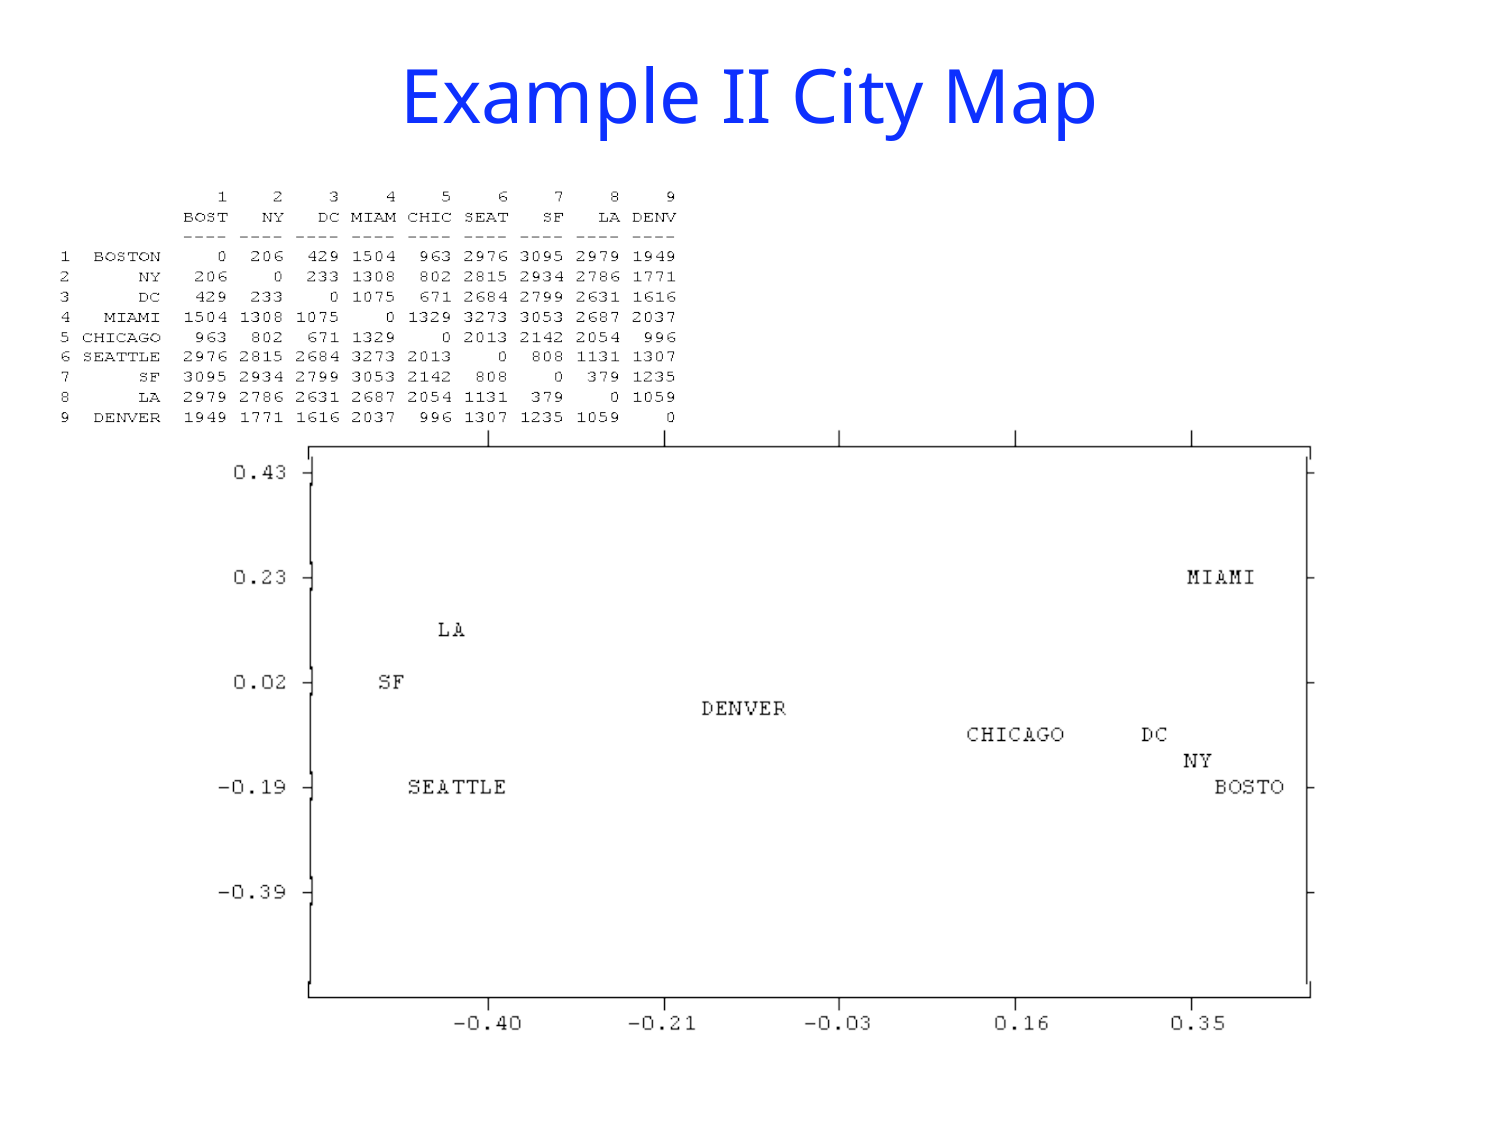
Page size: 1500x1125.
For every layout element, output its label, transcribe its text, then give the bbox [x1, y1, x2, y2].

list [37, 187, 701, 429]
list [137, 399, 1500, 1074]
title Example II City Map [75, 0, 1425, 188]
